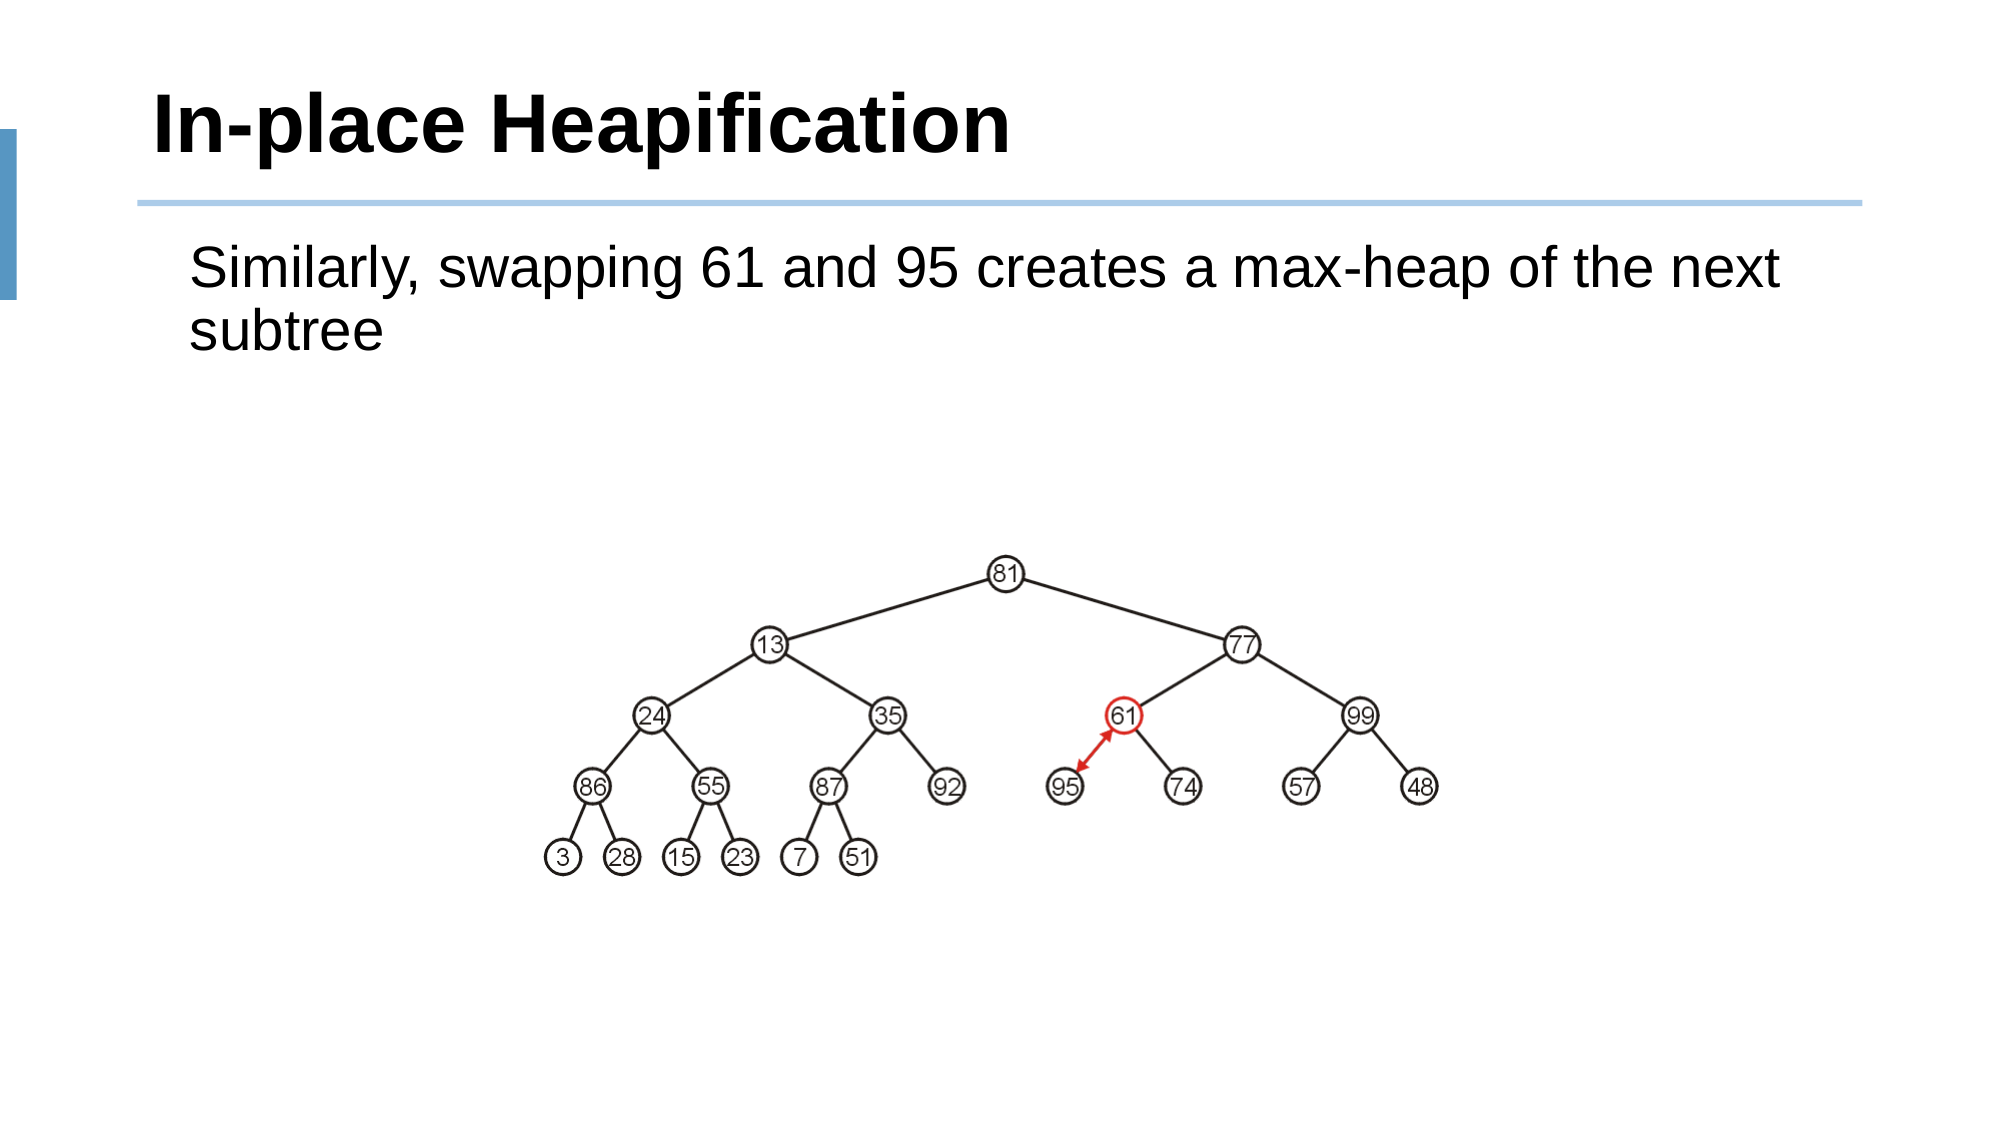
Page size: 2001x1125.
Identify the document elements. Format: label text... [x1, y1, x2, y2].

title In-place Heapification [137, 42, 1863, 208]
picture [539, 550, 1473, 881]
list Similarly, swapping 61 and 95 creates a max-heap of the next subtree [137, 229, 1863, 1014]
